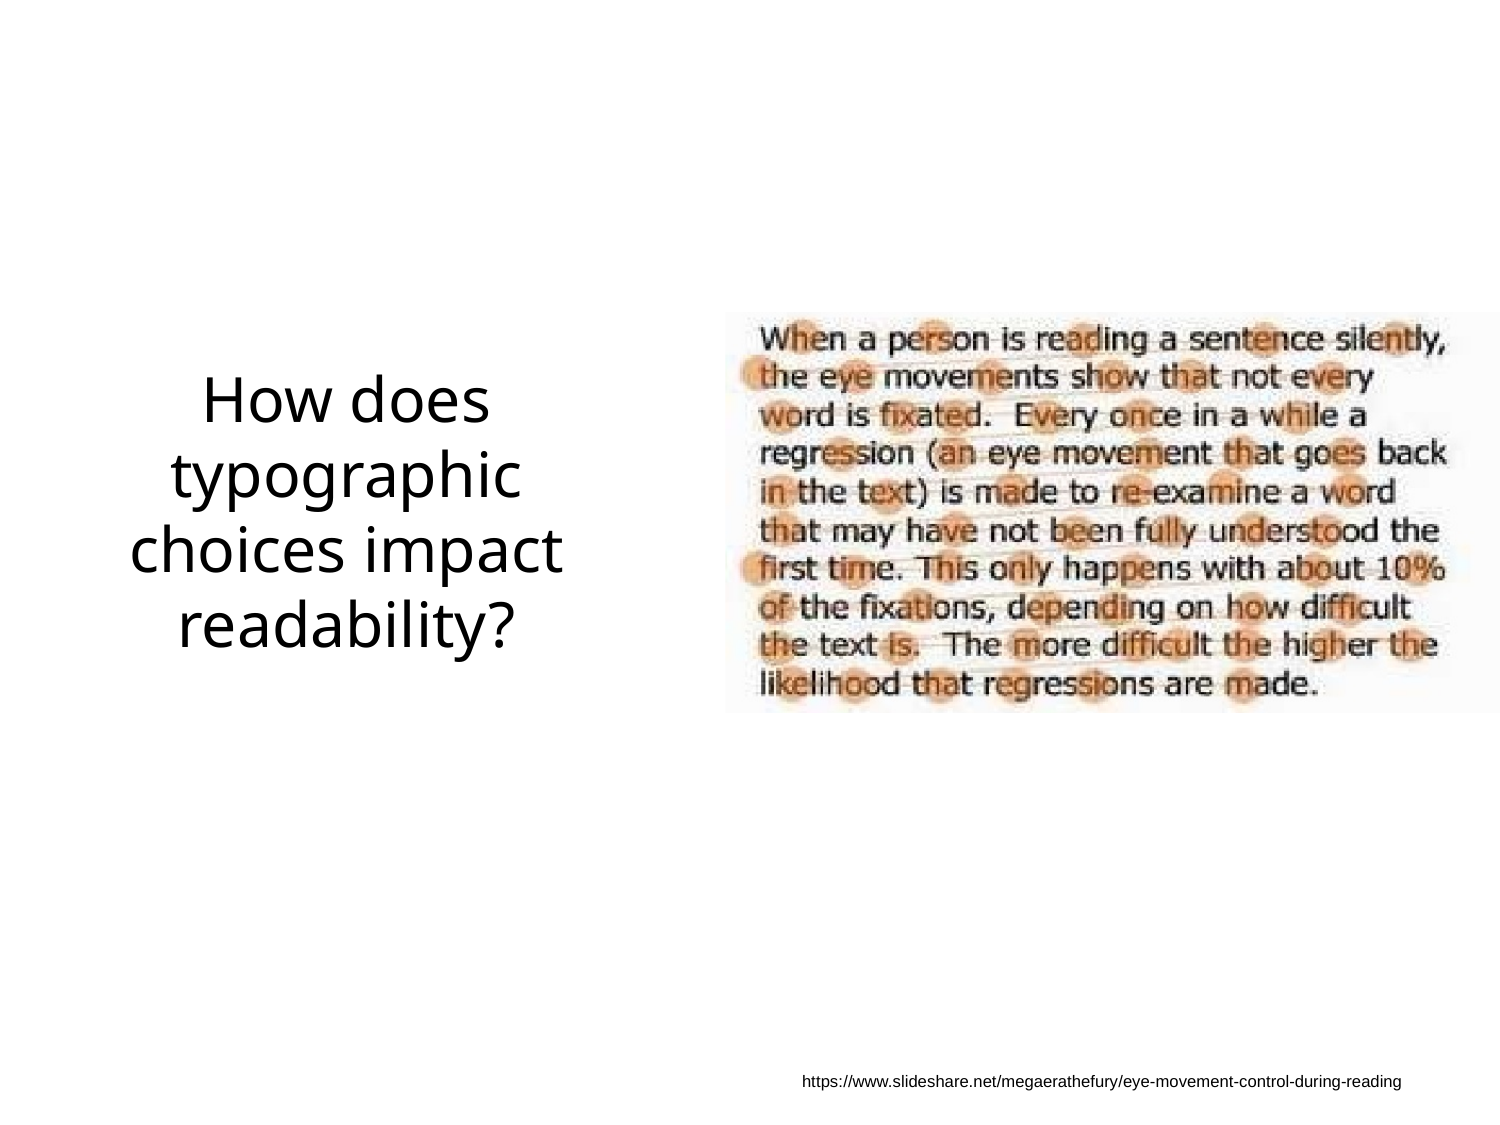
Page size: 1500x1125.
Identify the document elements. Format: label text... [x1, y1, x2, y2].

picture [725, 312, 1500, 713]
text_box https://www.slideshare.net/megaerathefury/eye-movement-control-during-reading [787, 1062, 1439, 1098]
title How does typographic choices impact readability? [52, 273, 641, 746]
